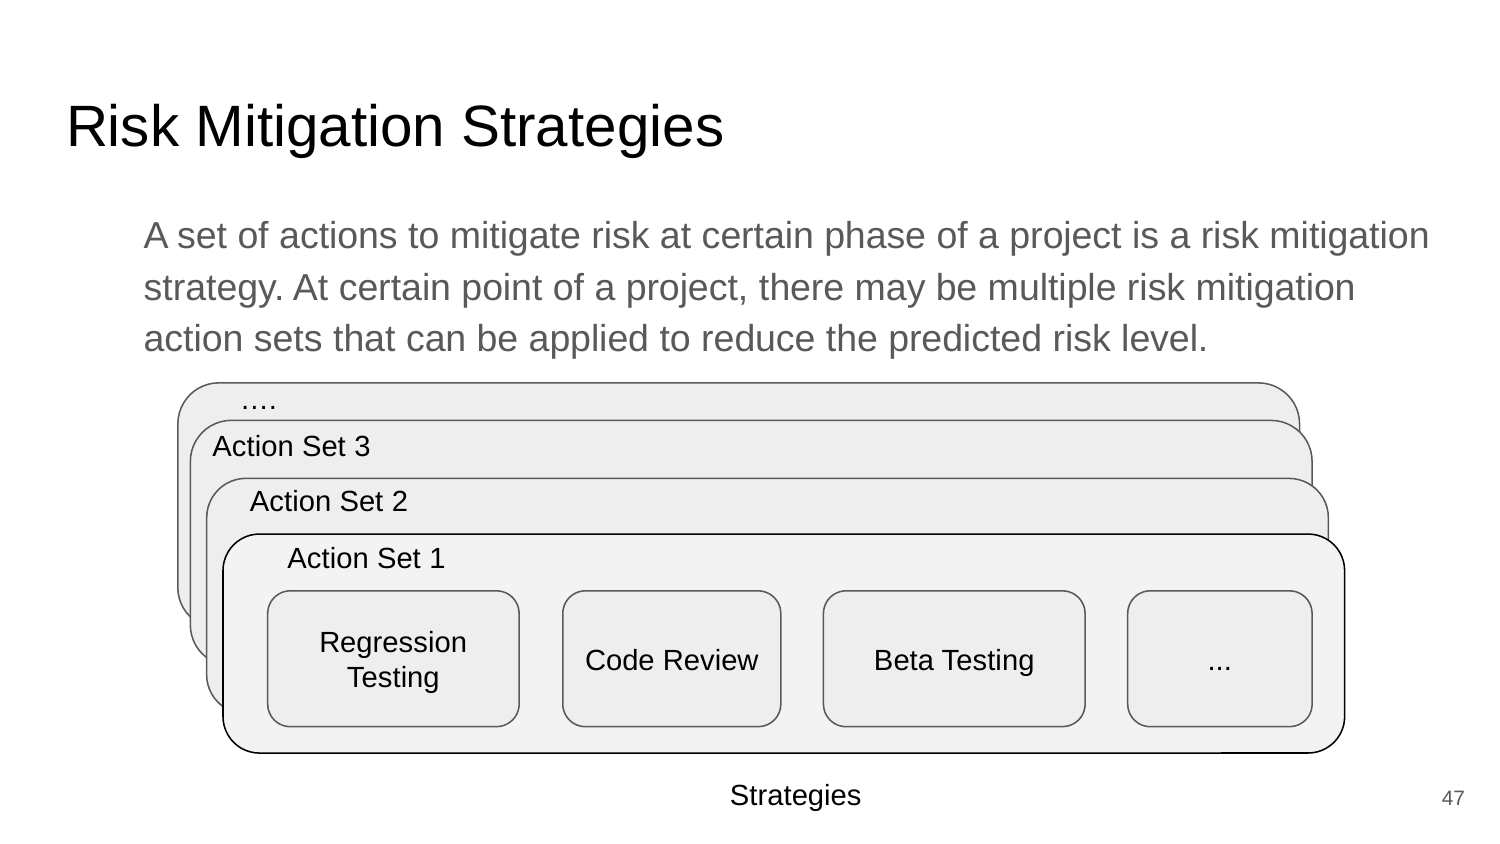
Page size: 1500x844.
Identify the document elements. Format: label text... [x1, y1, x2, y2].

text_box Strategies [623, 761, 969, 794]
text_box Regression Testing [267, 590, 520, 727]
text_box Beta Testing [823, 590, 1086, 727]
title Risk Mitigation Strategies [51, 72, 1449, 167]
slide_number 47 [1389, 764, 1480, 830]
text_box Code Review [562, 590, 781, 727]
text_box [410, 420, 1313, 485]
text_box Action Set 1 [248, 524, 485, 557]
text_box …. [140, 365, 377, 420]
text_box [177, 467, 190, 617]
text_box [377, 382, 1300, 431]
text_box Action Set 3 [173, 412, 410, 467]
list A set of actions to mitigate risk at certain phase of a project is a risk mitigation strategy. At certain point of a project, there may be multiple risk mitigation action sets that can be applied to reduce the predicted risk level. [128, 189, 1449, 352]
text_box ... [1127, 590, 1313, 727]
text_box [190, 467, 211, 658]
text_box [206, 478, 1329, 706]
text_box Action Set 2 [211, 466, 448, 500]
text_box [222, 534, 1345, 754]
